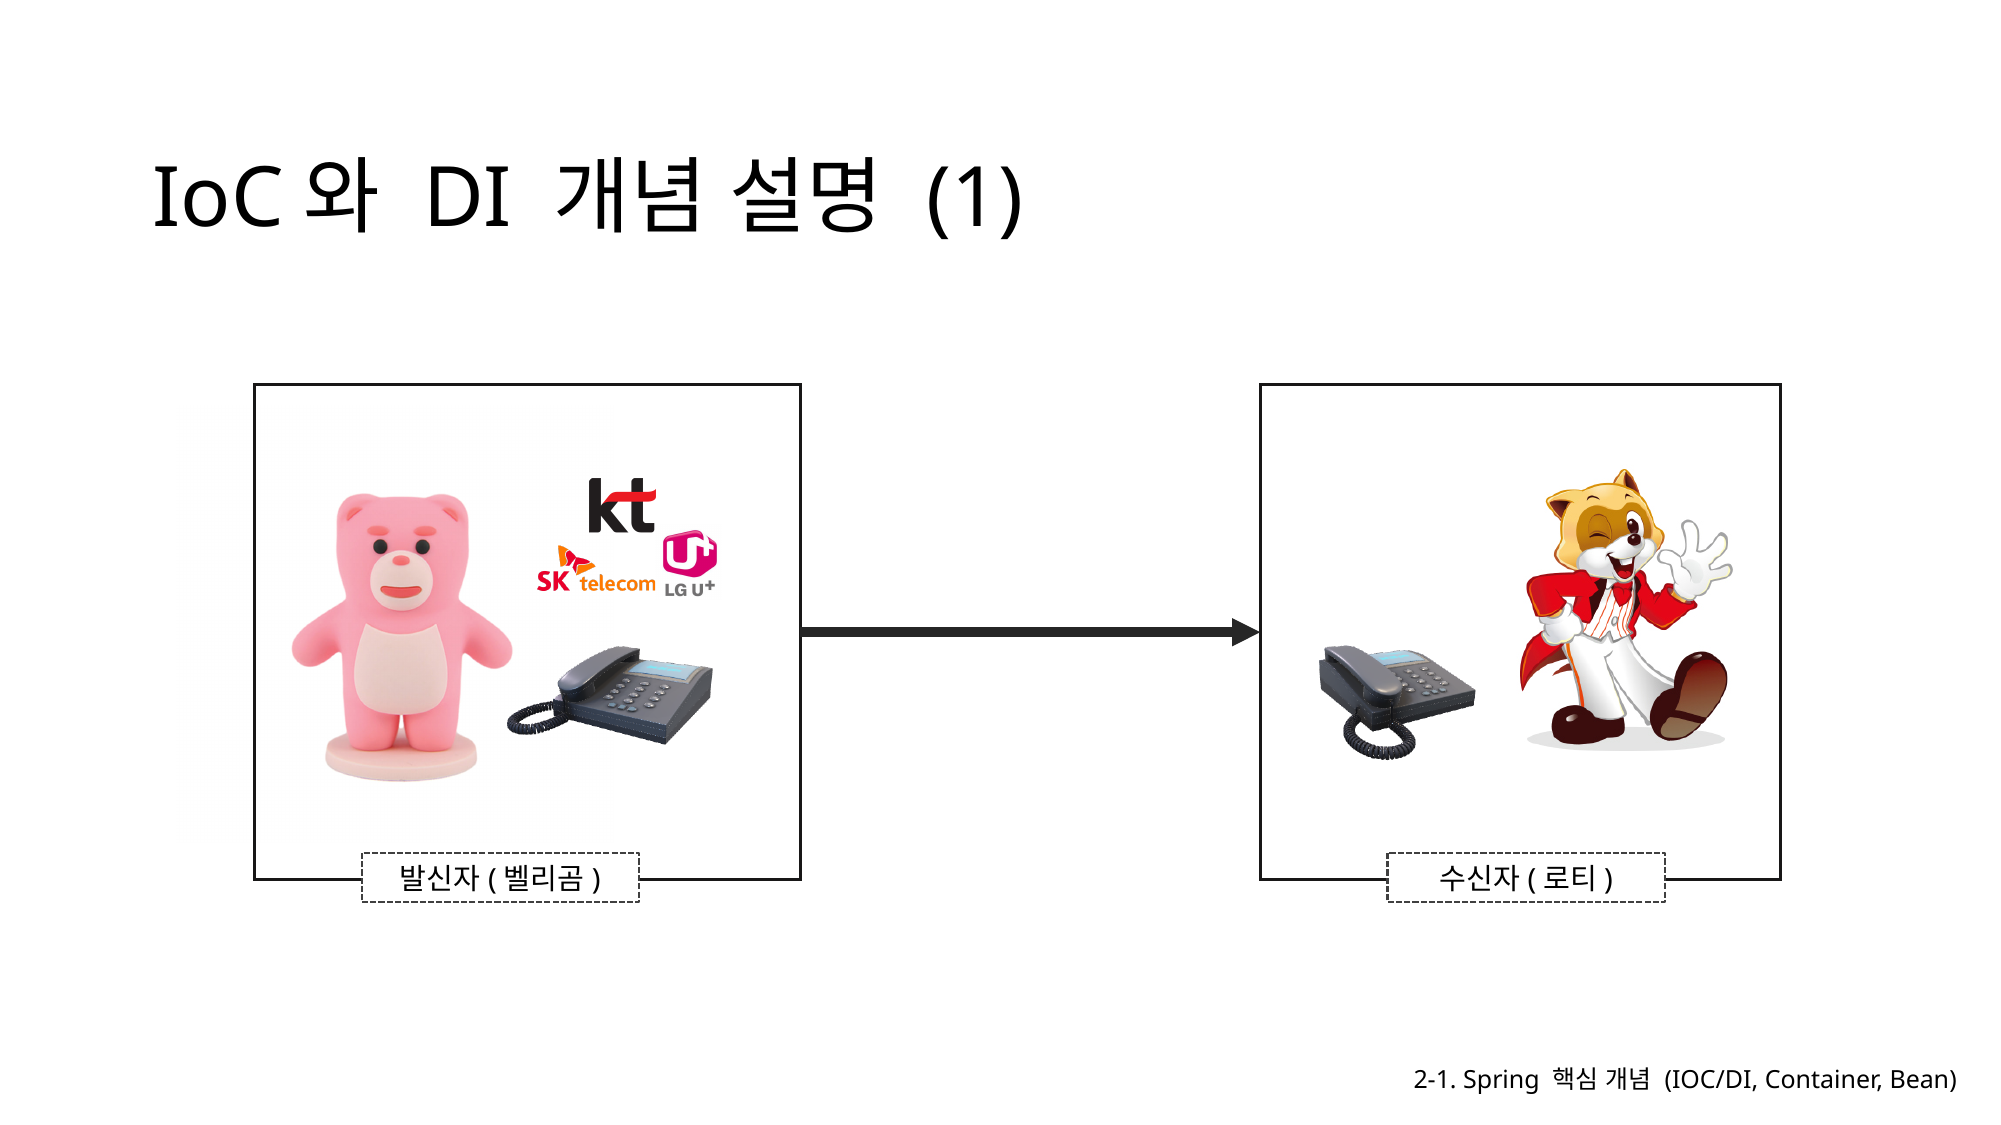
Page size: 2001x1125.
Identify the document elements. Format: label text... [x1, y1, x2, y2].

text_box 수신자(로티) [1387, 852, 1665, 903]
text_box [254, 384, 801, 881]
title IoC와 DI 개념 설명 (1) [137, 59, 1863, 278]
text_box [1259, 384, 1781, 881]
text_box 발신자(벨리곰) [361, 852, 639, 903]
text_box 2-1. Spring 핵심 개념 (IOC/DI, Container, Bean) [1387, 1056, 1973, 1102]
picture [176, 405, 722, 843]
picture [1446, 436, 1781, 767]
